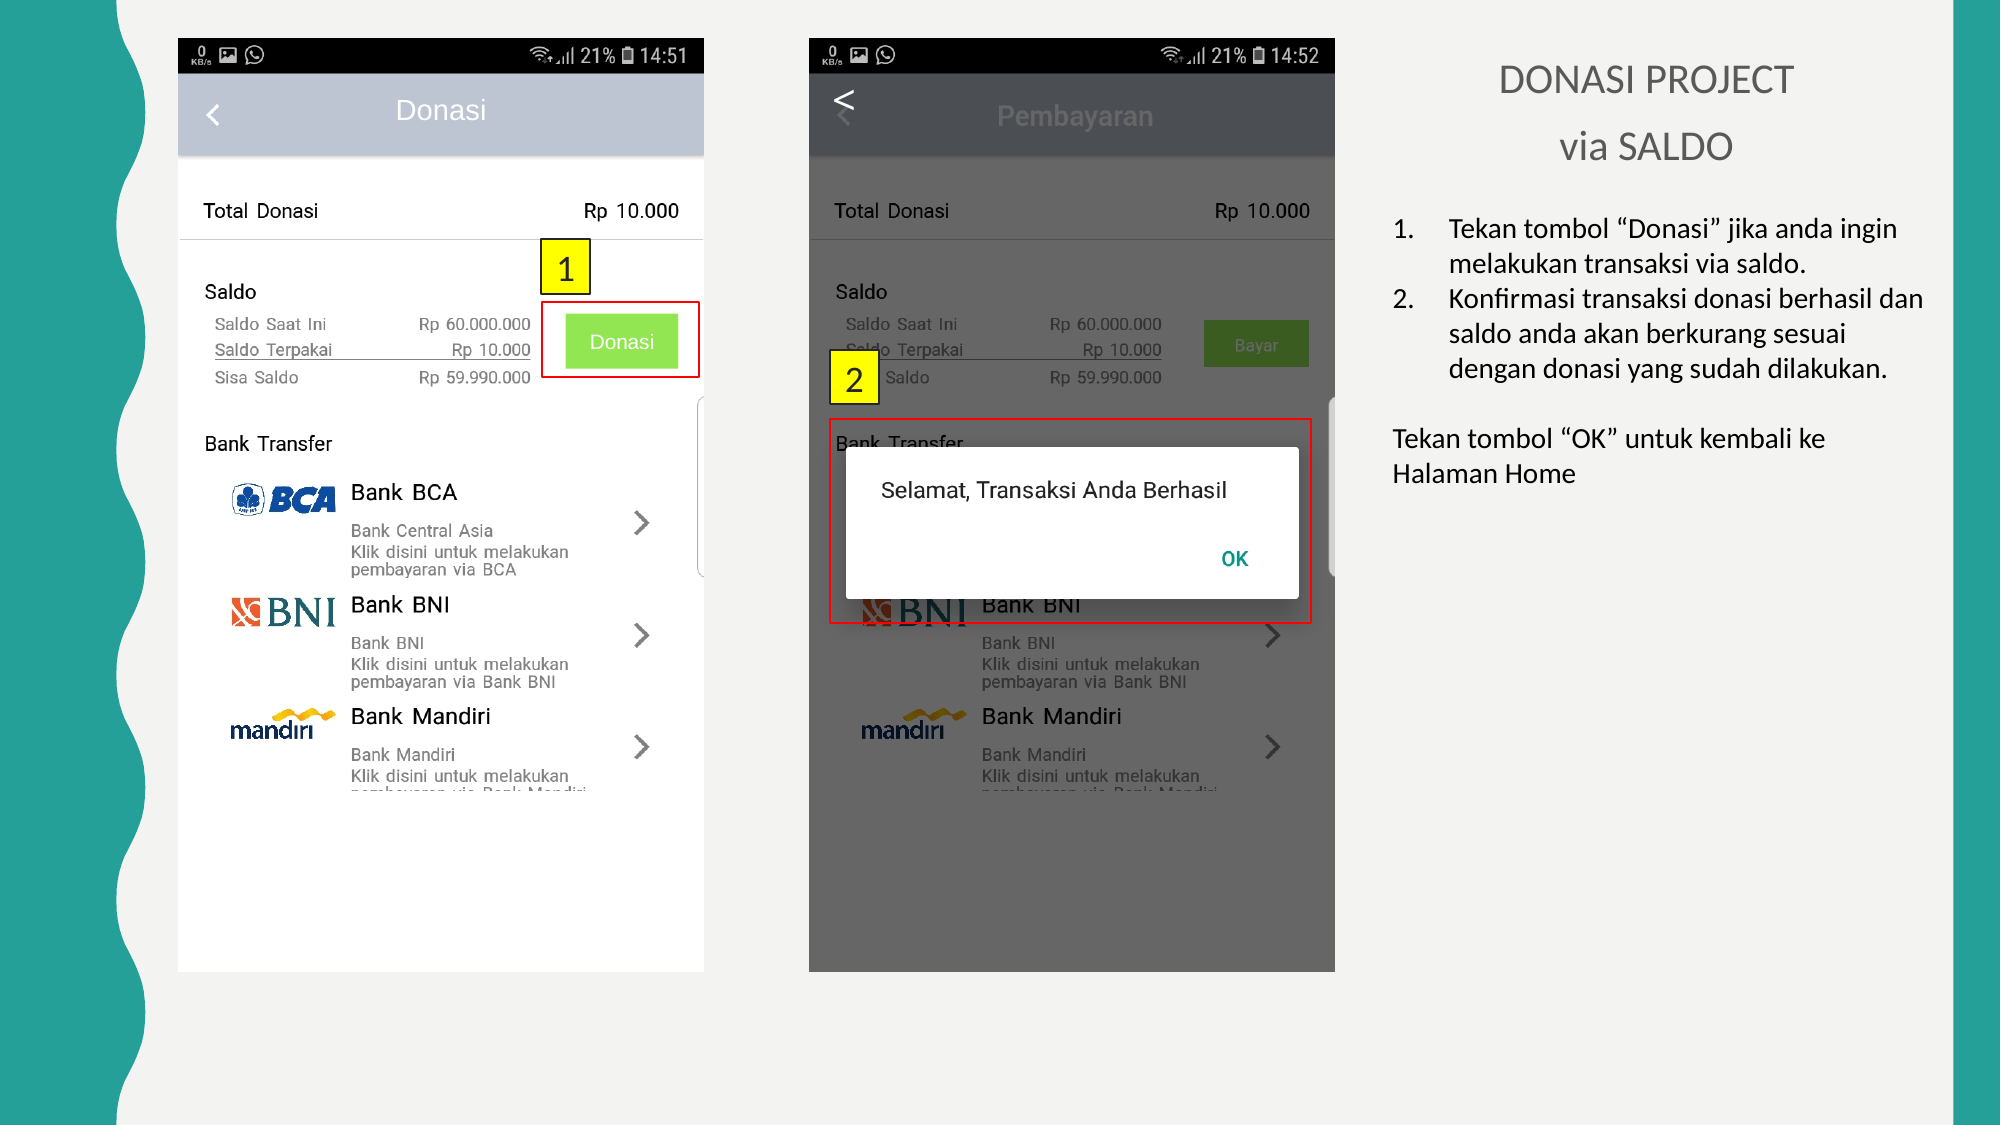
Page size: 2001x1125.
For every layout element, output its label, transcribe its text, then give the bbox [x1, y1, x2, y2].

text_box Tekan tombol “Donasi” jika anda ingin melakukan transaksi via saldo. Konfirmasi transaksi donasi berhasil dan saldo anda akan berkurang sesuai dengan donasi yang sudah dilakukan. Tekan tombol “OK” untuk kembali ke Halaman Home [1377, 202, 1952, 497]
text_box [809, 38, 1335, 973]
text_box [178, 38, 704, 973]
list DONASI PROJECT via SALDO [1392, 38, 1902, 178]
